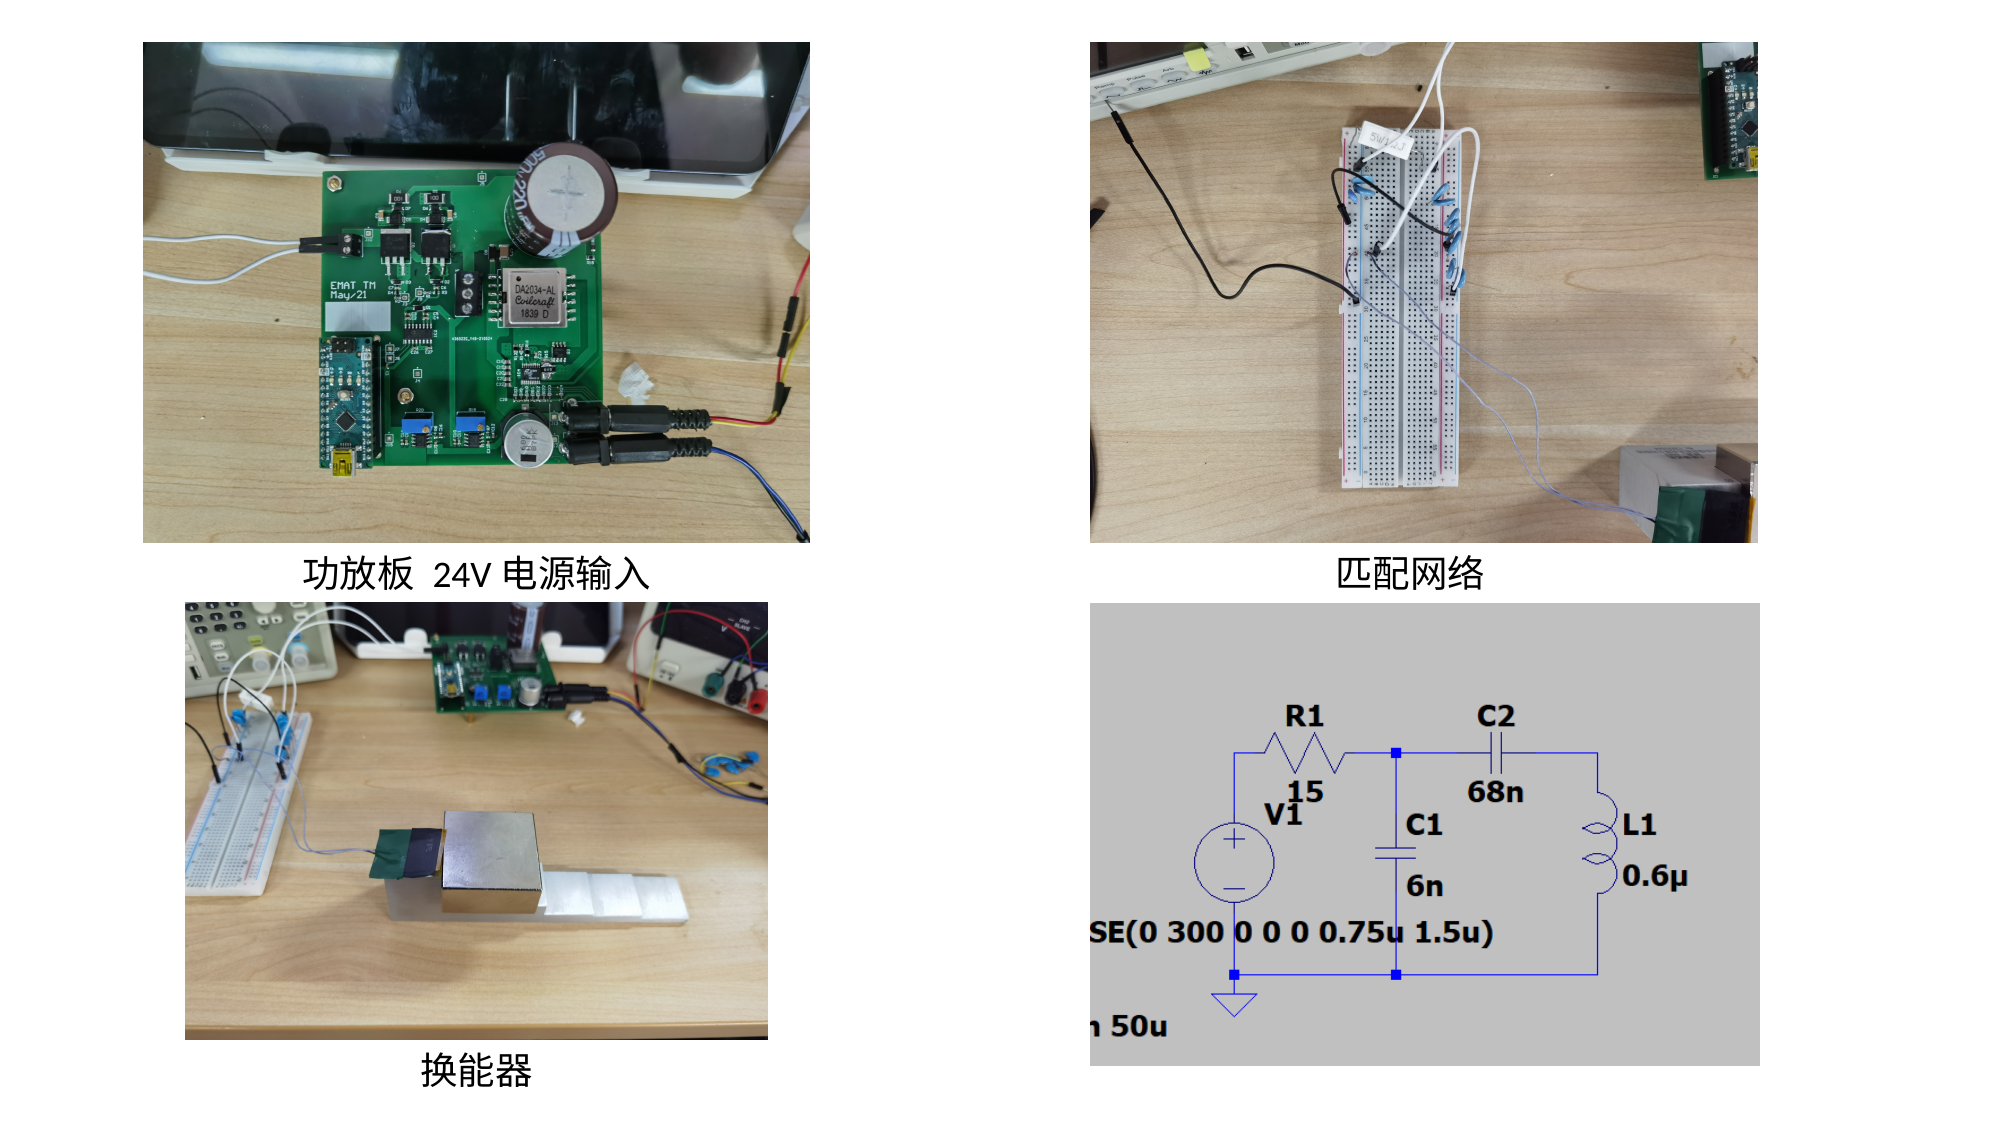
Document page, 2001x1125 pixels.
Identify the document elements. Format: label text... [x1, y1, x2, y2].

text_box 功放板 24V电源输入 [232, 543, 721, 602]
picture [142, 42, 810, 543]
picture [1090, 42, 1758, 543]
text_box 匹配网络 [1256, 543, 1565, 603]
picture [1090, 603, 1760, 1066]
picture [185, 602, 768, 1040]
text_box 换能器 [322, 1040, 631, 1100]
